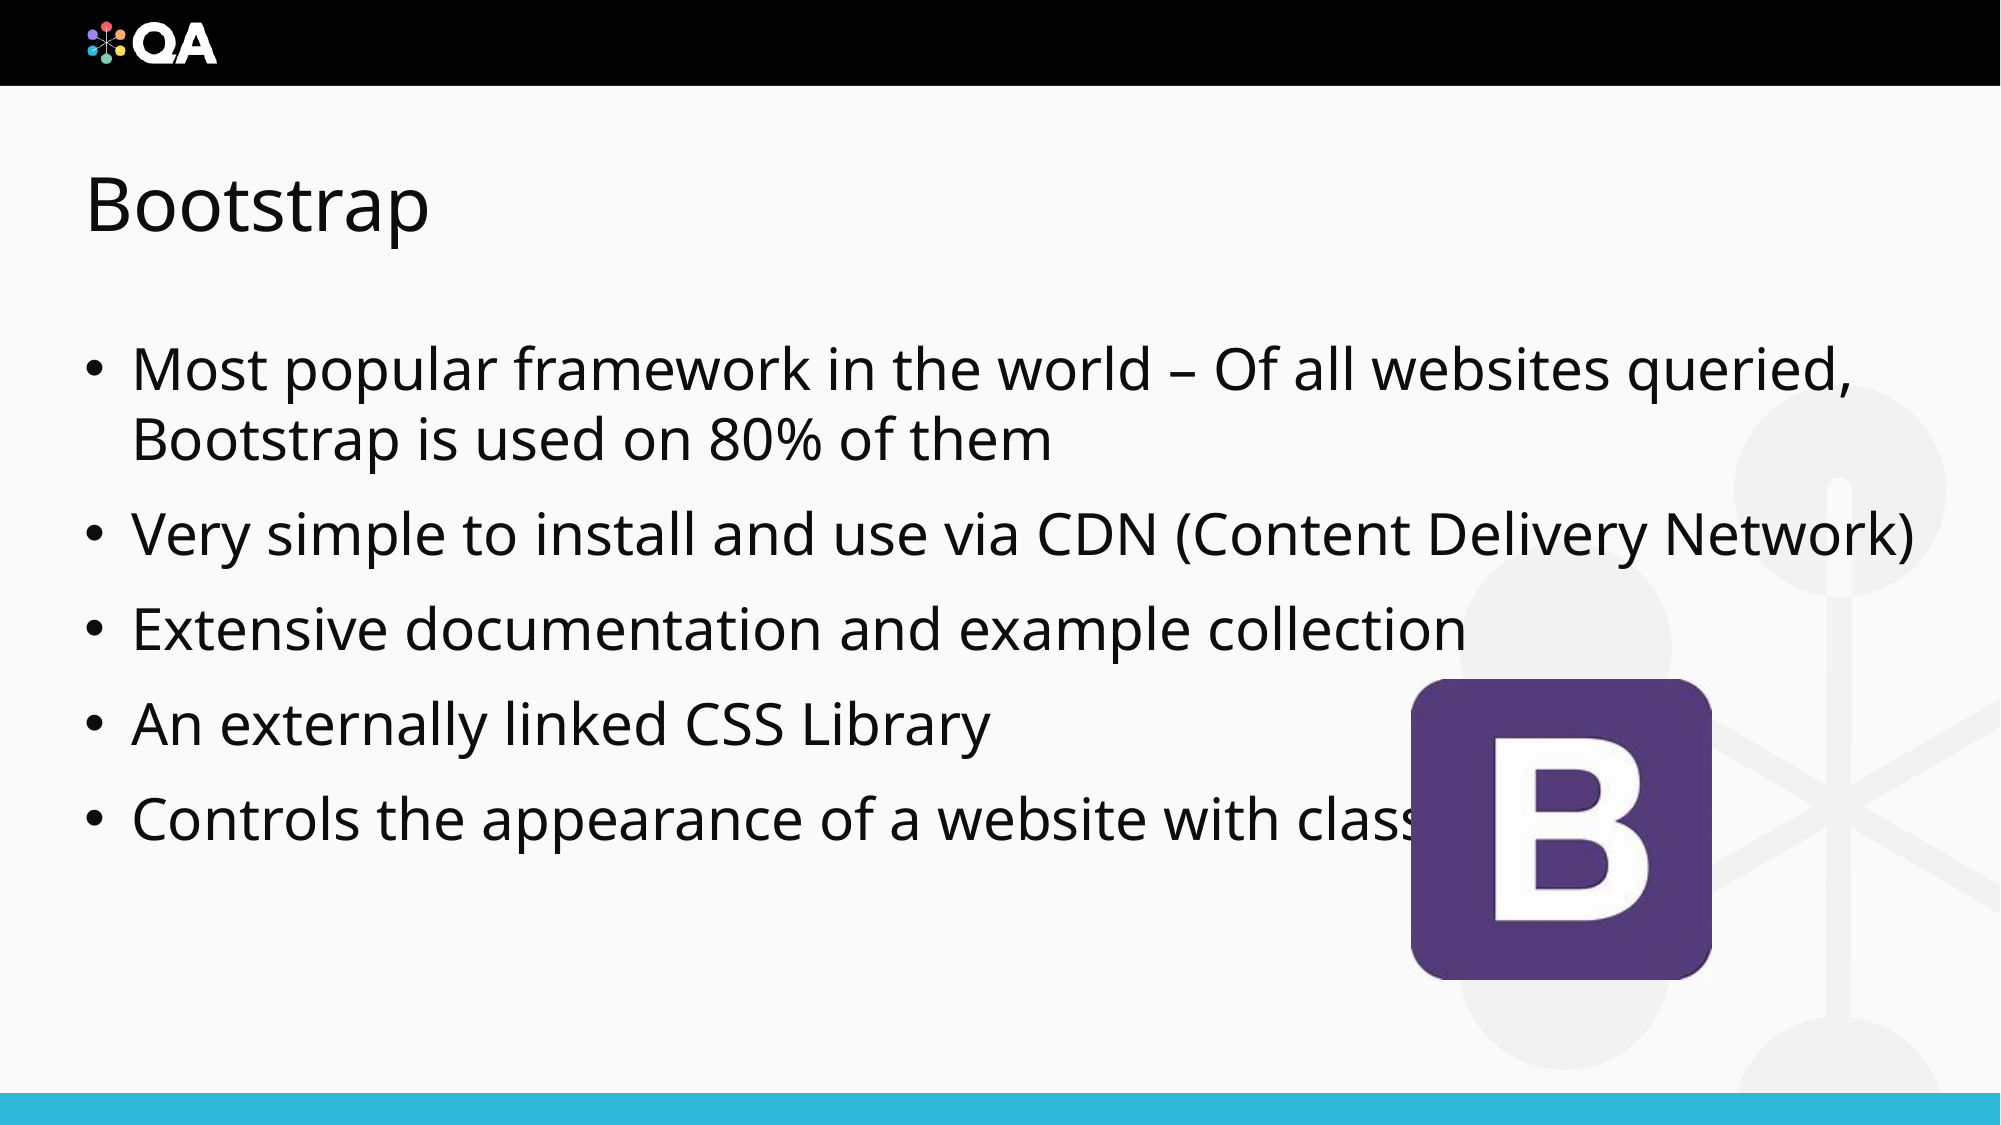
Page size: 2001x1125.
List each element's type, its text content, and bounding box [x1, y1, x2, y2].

picture [0, 0, 2001, 1125]
list Most popular framework in the world – Of all websites queried, Bootstrap is used on 80% of them Very simple to install and use via CDN (Content Delivery Network) Extensive documentation and example collection An externally linked CSS Library Controls the appearance of a website with classes [84, 324, 1916, 1035]
title Bootstrap [84, 159, 1916, 278]
